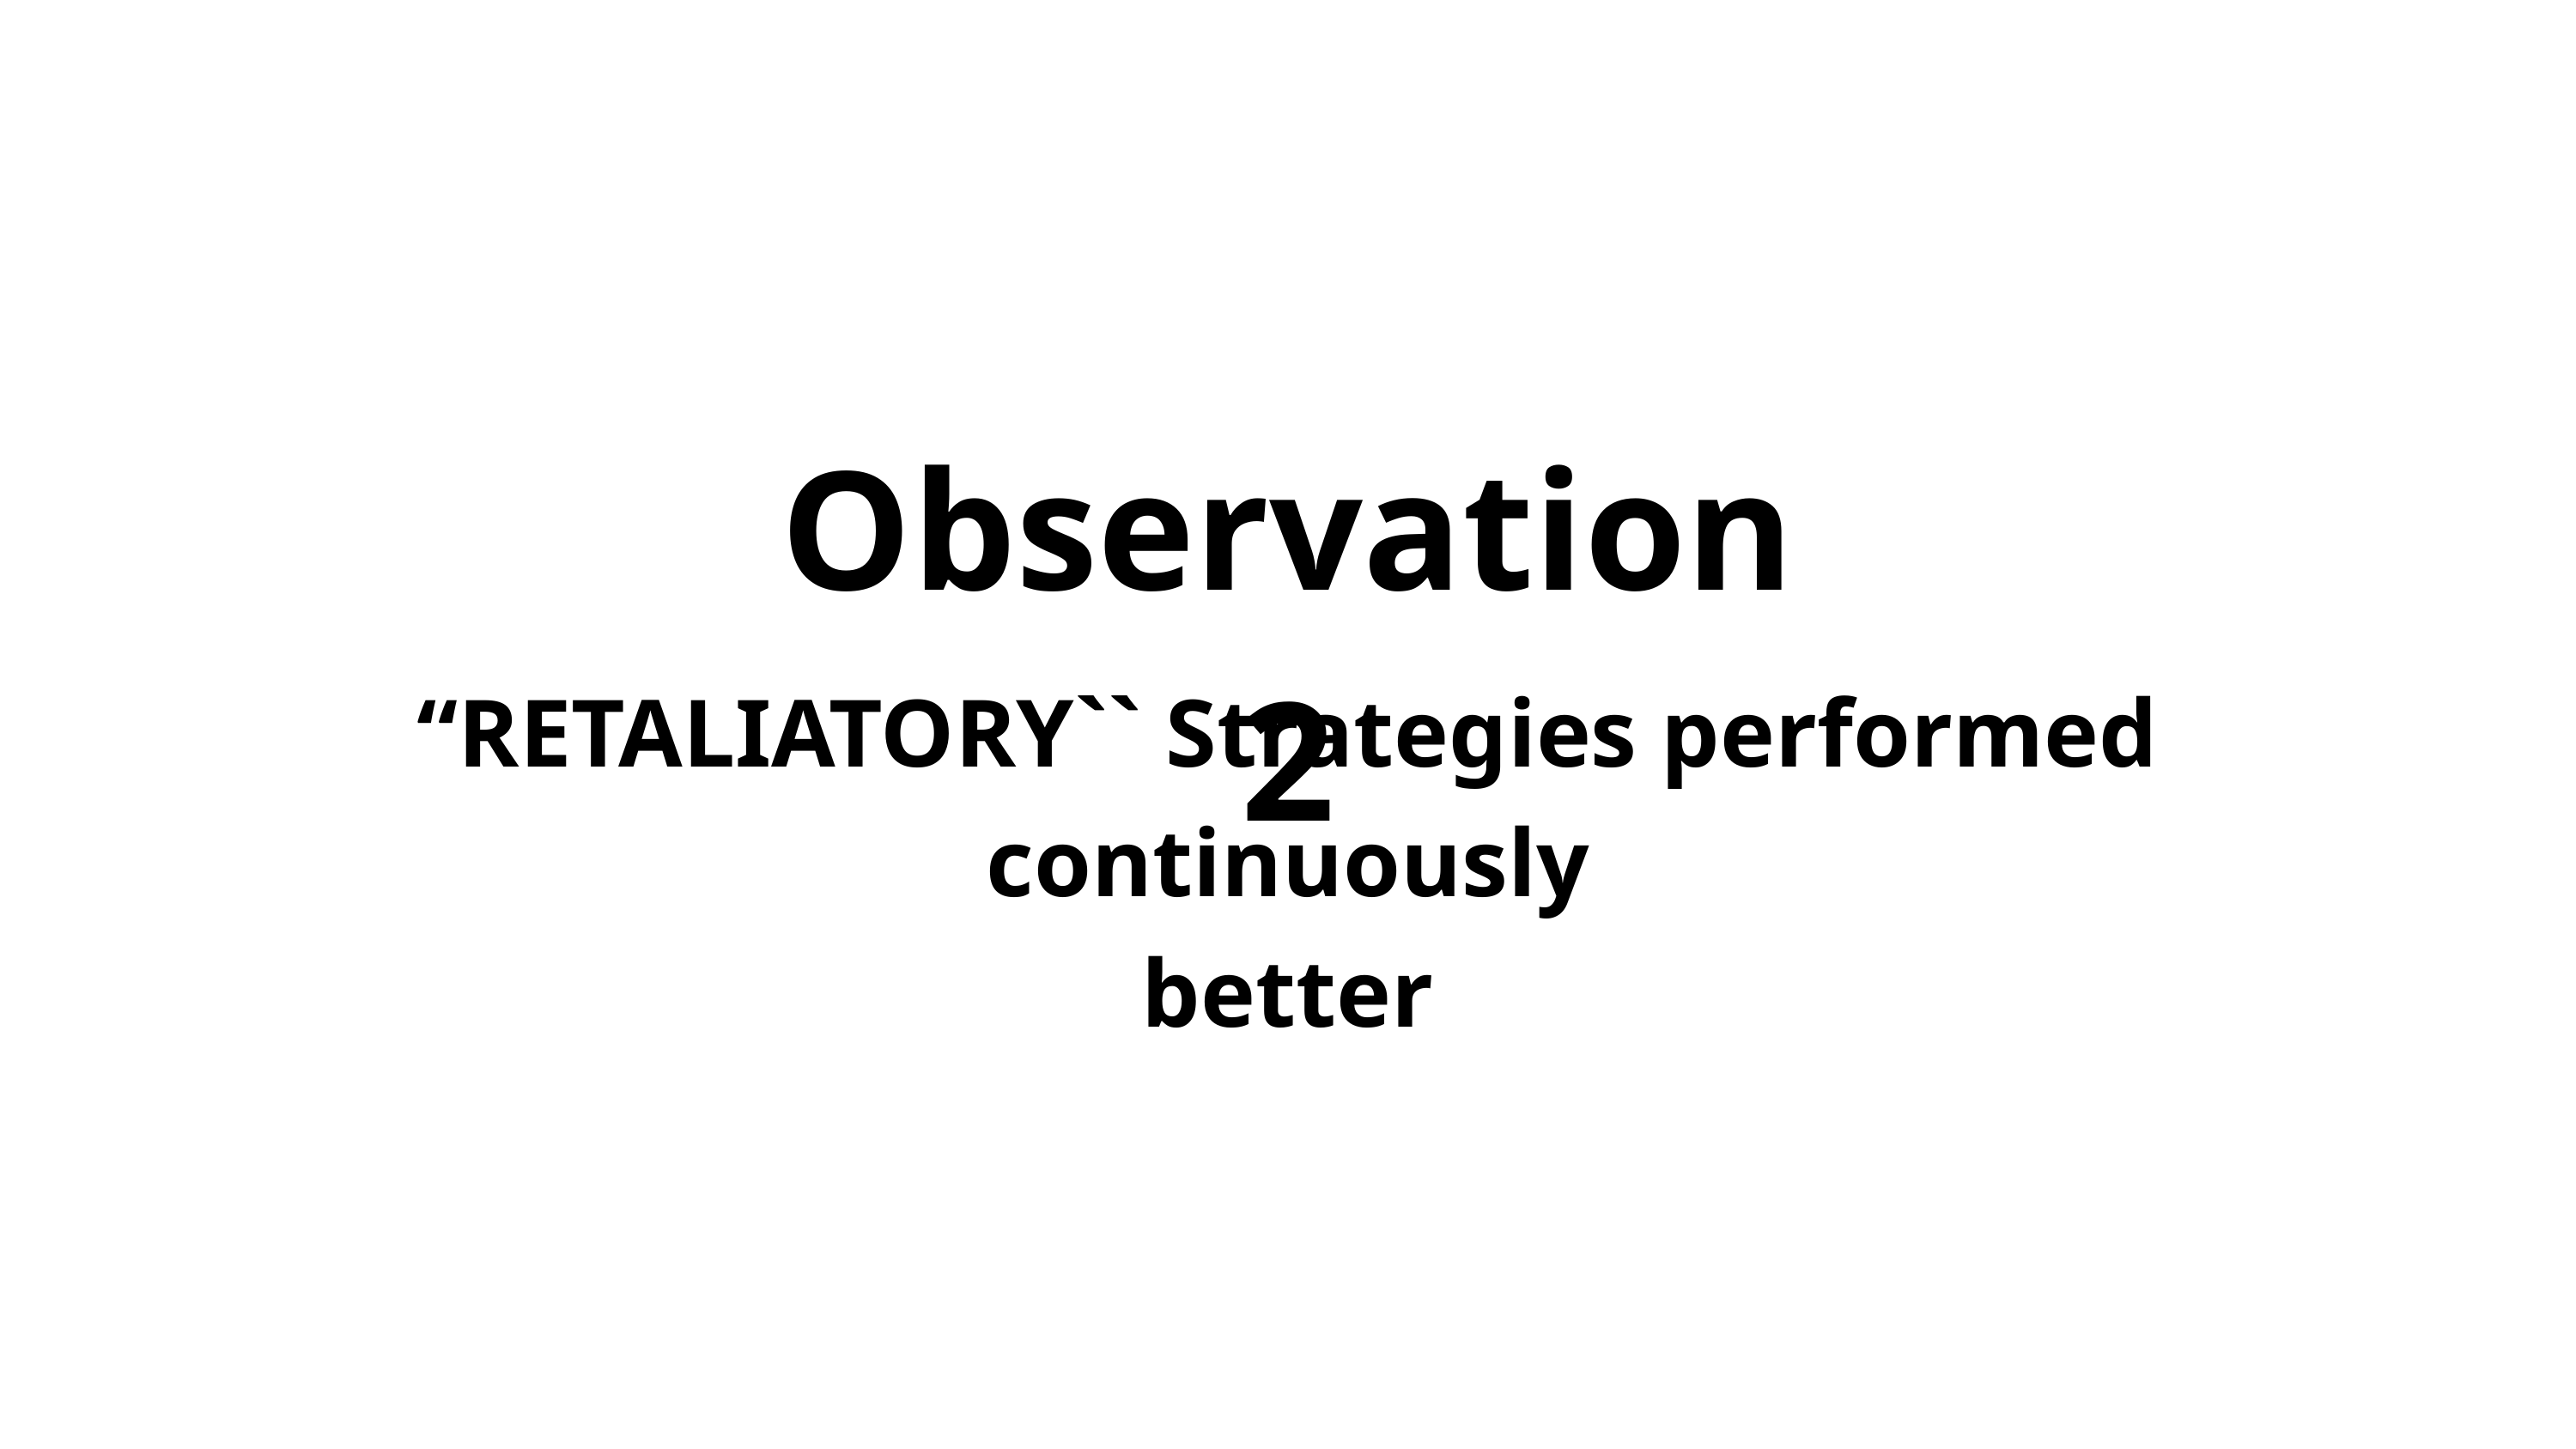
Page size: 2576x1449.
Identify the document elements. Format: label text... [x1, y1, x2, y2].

text_box “RETALIATORY`` Strategies performed continuously better [119, 655, 2457, 1046]
text_box Observation 2 [726, 392, 1850, 655]
